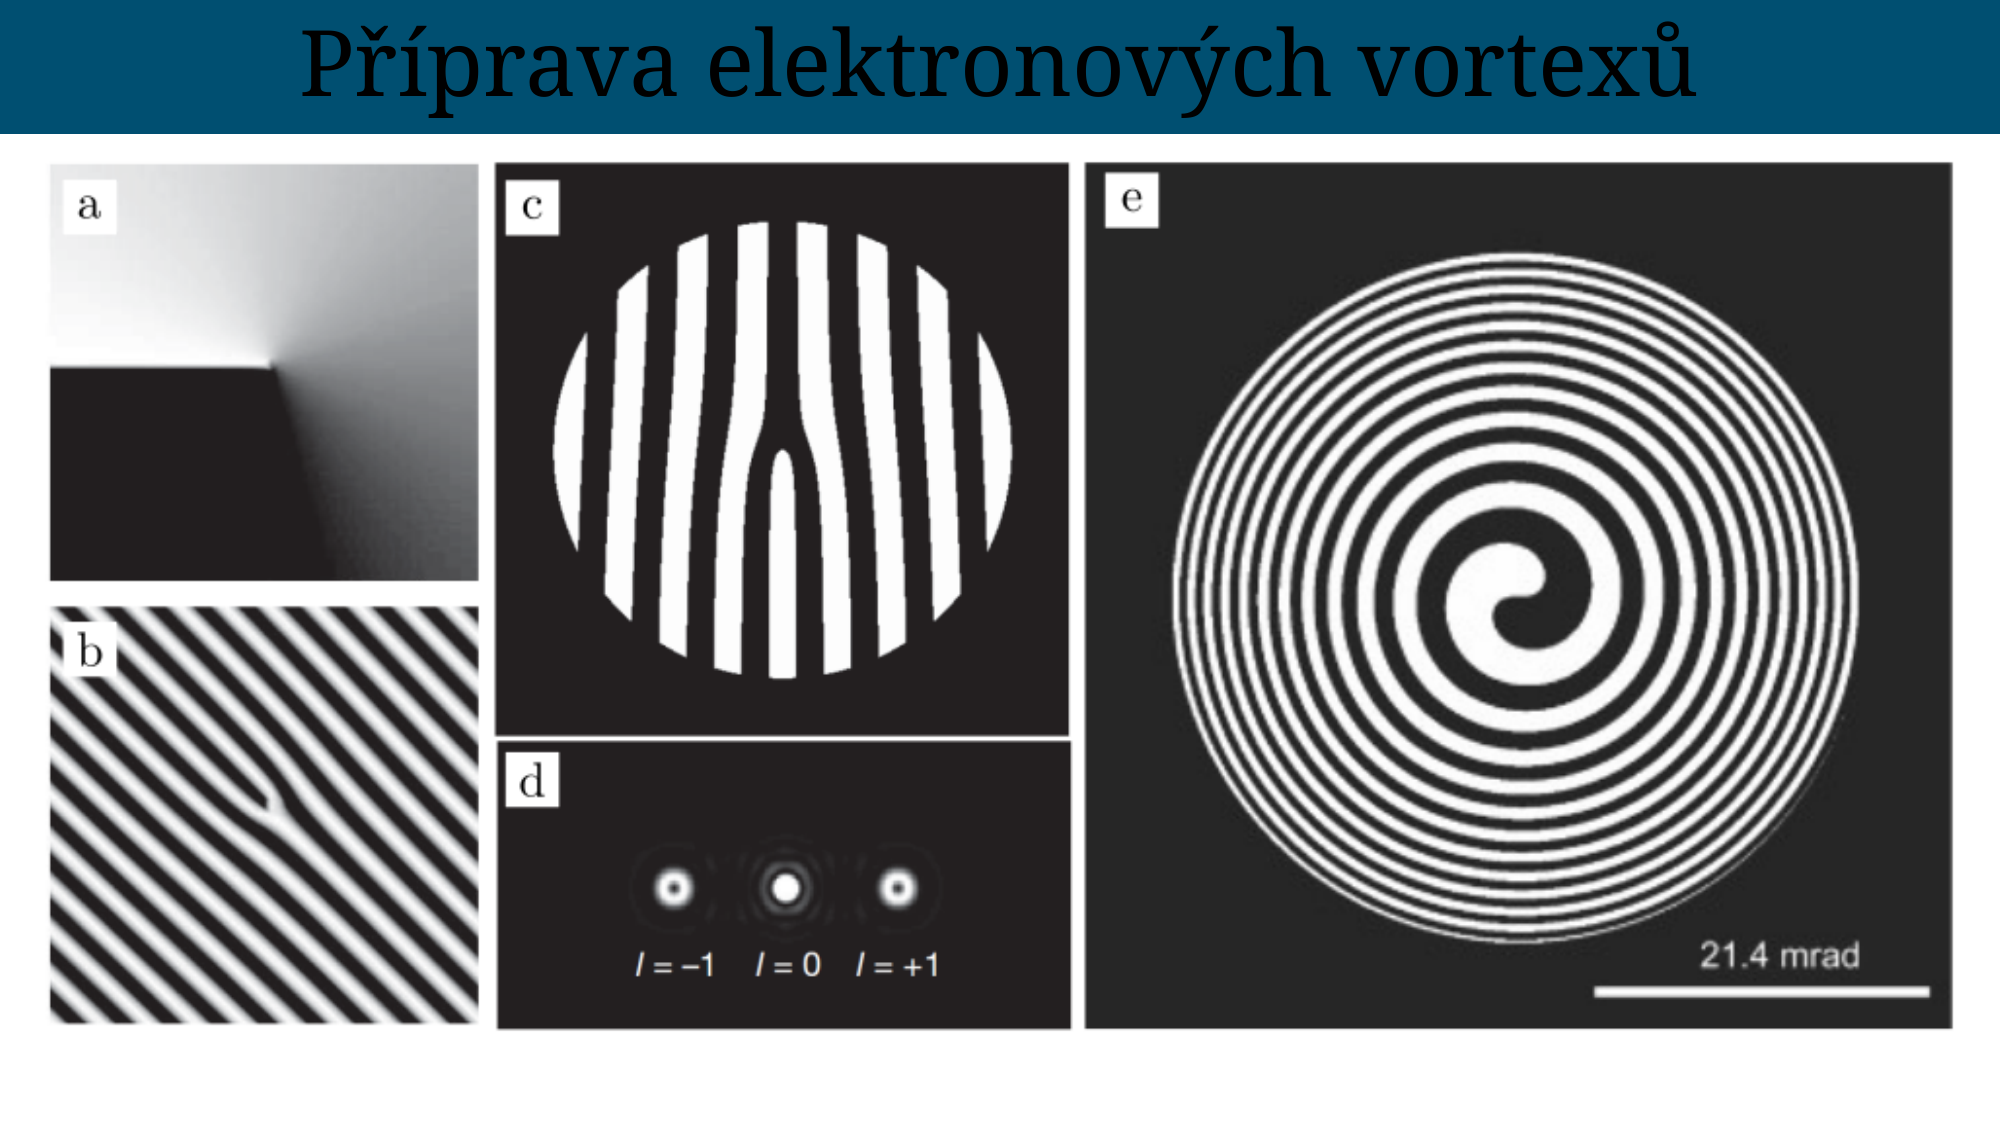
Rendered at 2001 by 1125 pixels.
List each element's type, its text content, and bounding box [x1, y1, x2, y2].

slide_number 16 [1536, 37, 1987, 98]
title Příprava elektronových vortexů [0, 0, 2000, 134]
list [41, 155, 1961, 1036]
